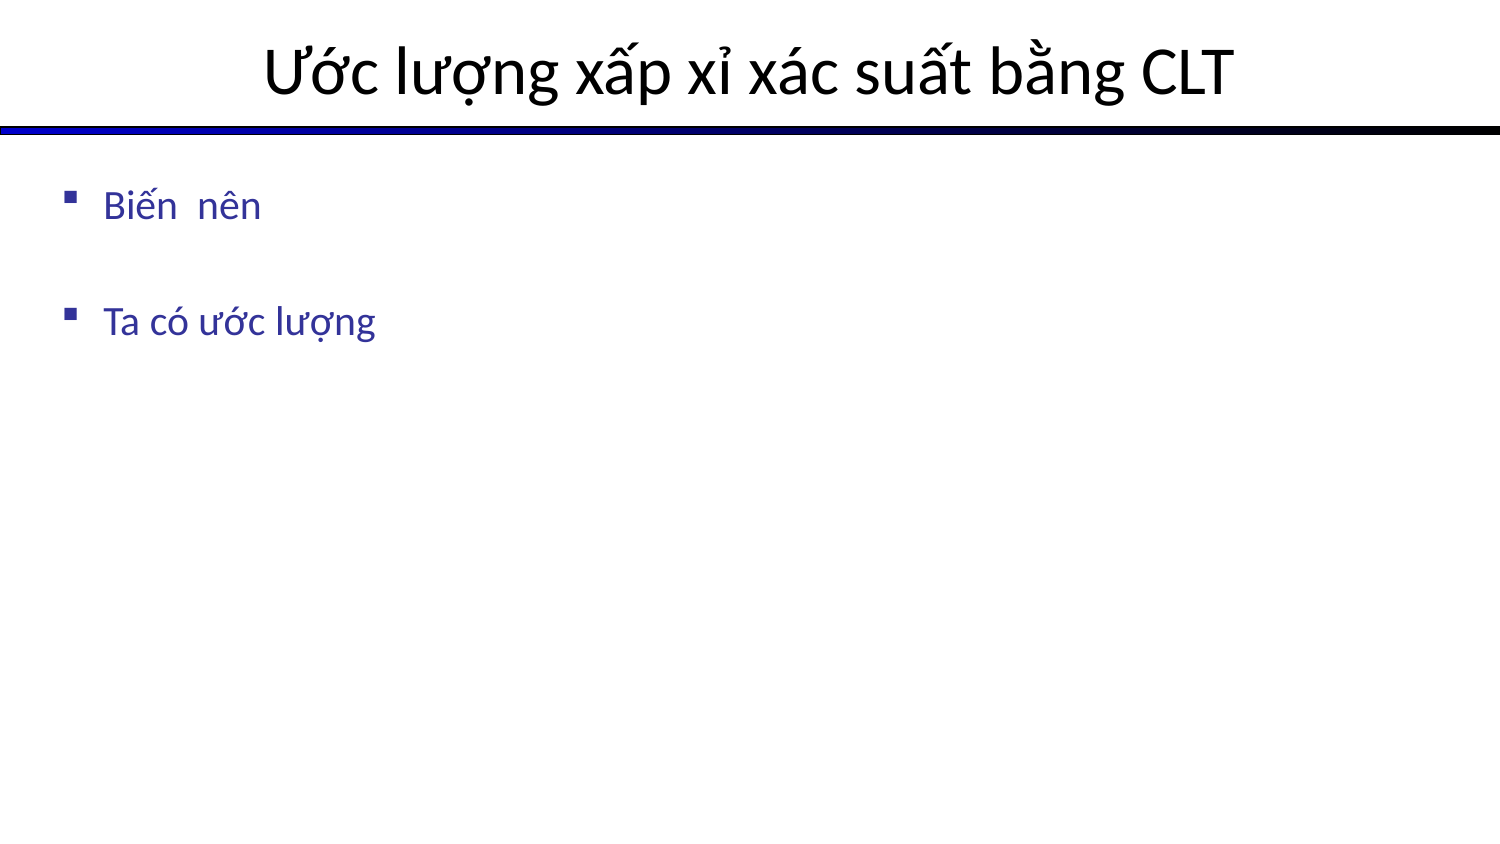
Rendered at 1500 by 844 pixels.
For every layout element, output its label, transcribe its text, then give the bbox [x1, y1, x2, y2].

title Ước lượng xấp xỉ xác suất bằng CLT [0, 0, 1500, 138]
